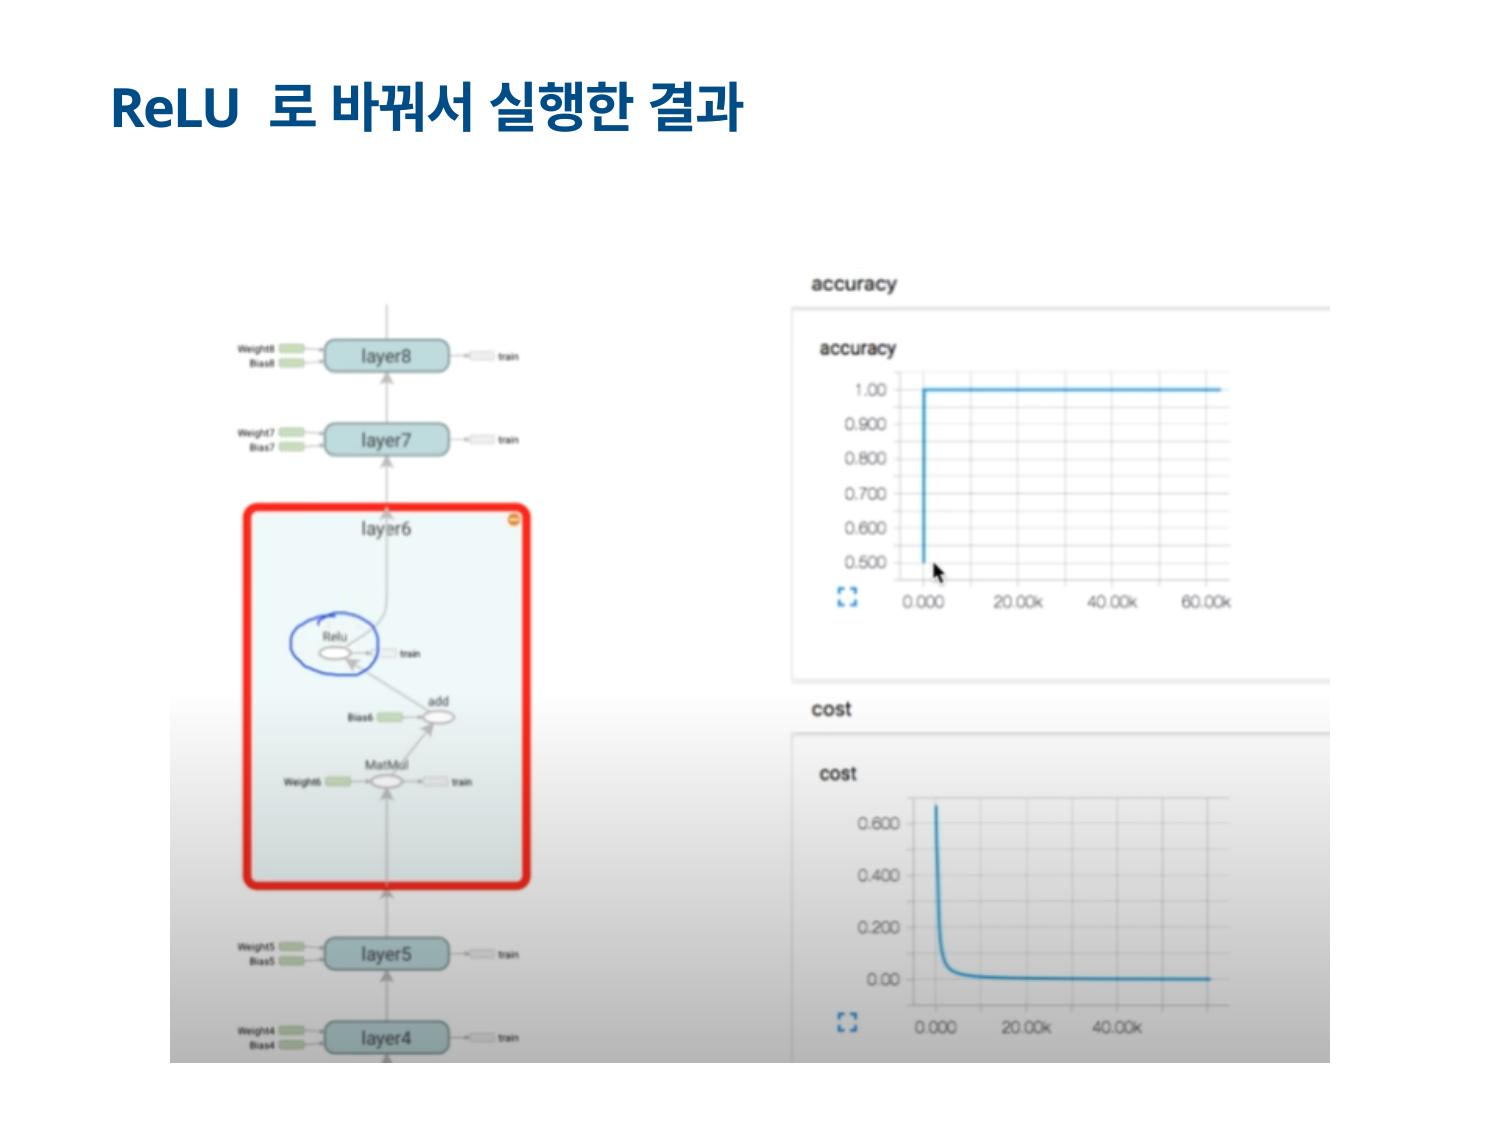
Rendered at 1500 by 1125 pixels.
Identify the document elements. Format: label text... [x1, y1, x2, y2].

picture [169, 266, 1330, 1063]
text_box ReLU 로 바꿔서 실행한 결과 [94, 66, 951, 146]
